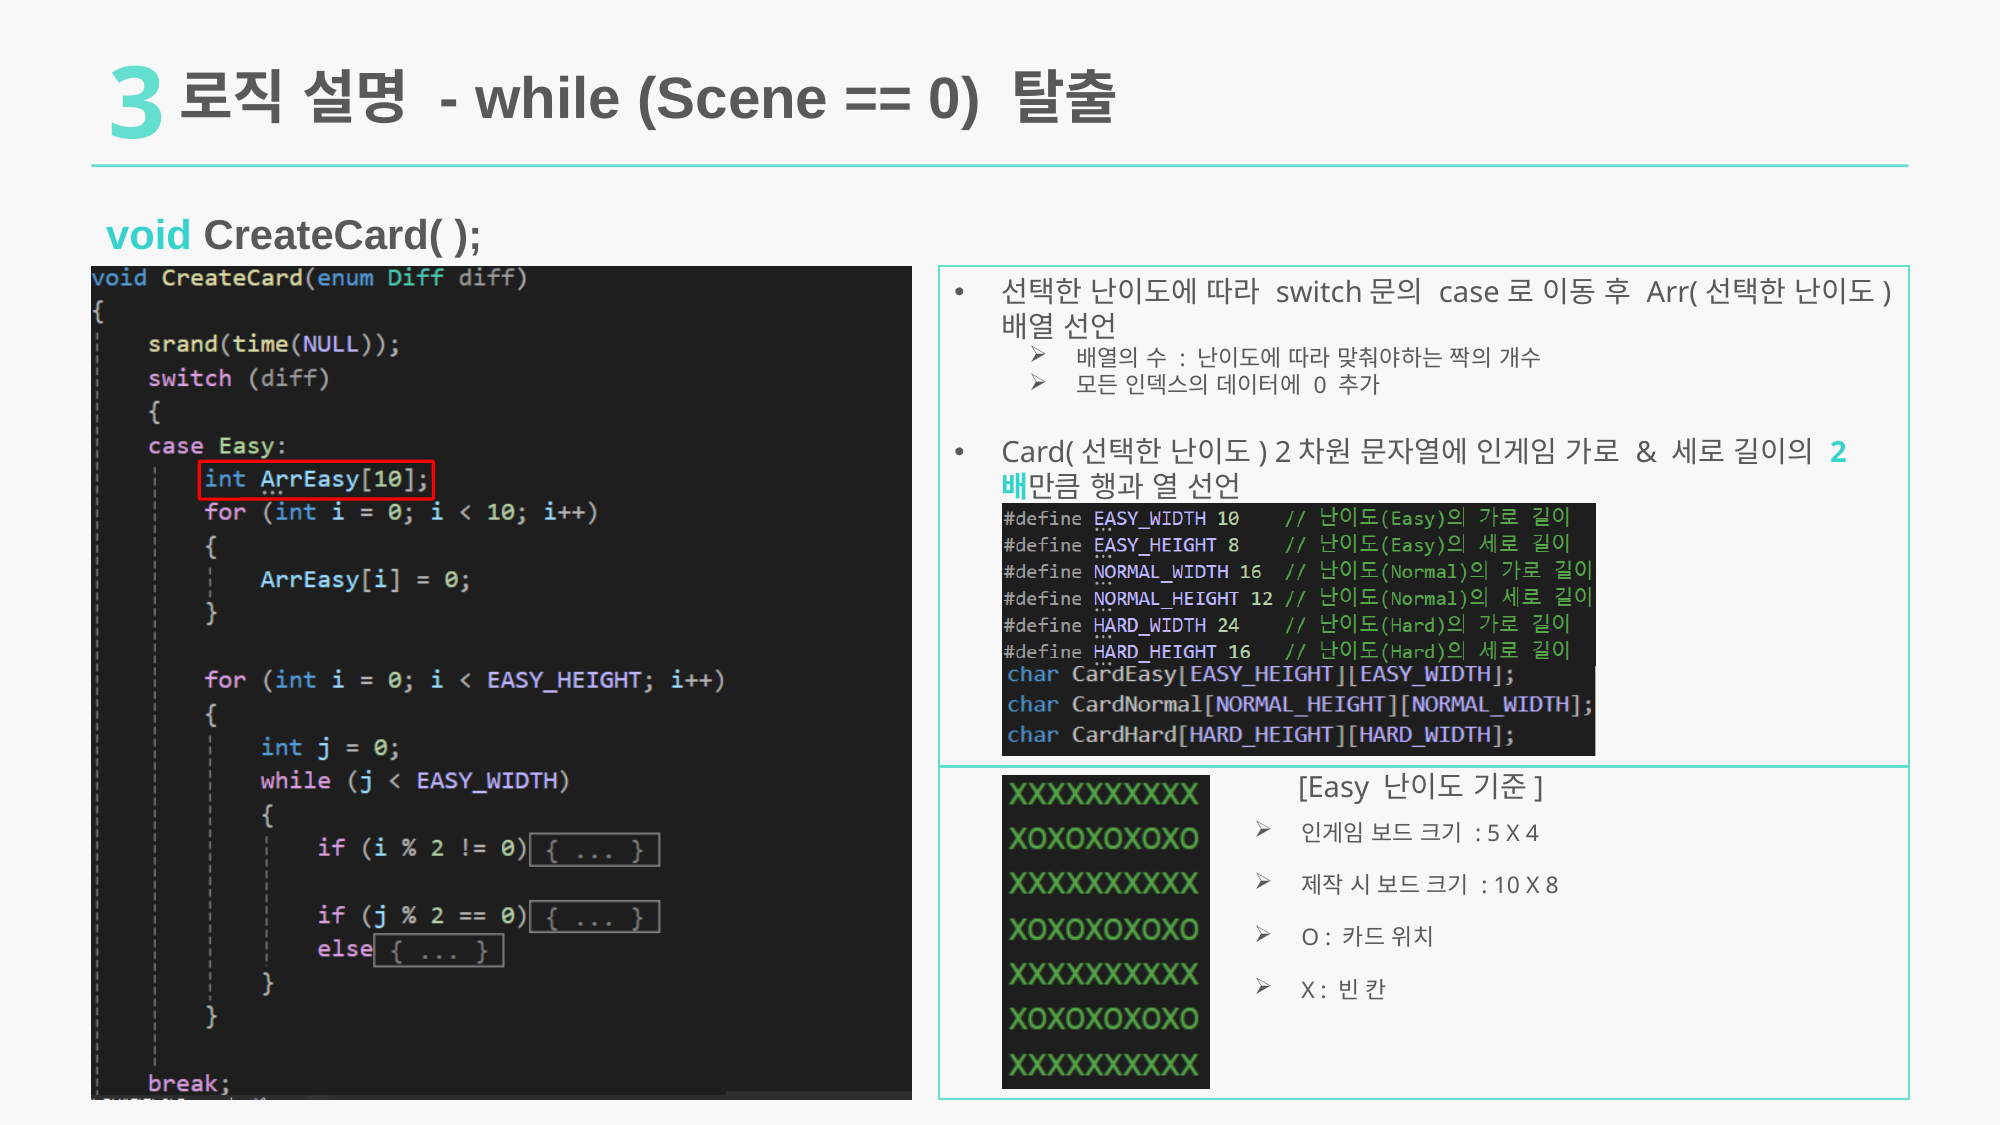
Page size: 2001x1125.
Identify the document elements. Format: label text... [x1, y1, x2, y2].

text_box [91, 30, 1240, 167]
text_box void CreateCard( ); [91, 200, 510, 266]
text_box 선택한 난이도에 따라 switch문의 case로 이동 후 Arr(선택한 난이도) 배열 선언 배열의 수 : 난이도에 따라 맞춰야하는 짝의 개수 모든 인덱스의 데이터에 0 추가 Card(선택한 난이도) 2차원 문자열에 인게임 가로 & 세로 길이의 2배만큼 행과 열 선언 [Easy 난이도 기준] 인게임 보드 크기 : 5 X 4 제작 시 보드 크기 : 10 X 8 O : 카드 위치 X : 빈 칸 [938, 265, 1910, 1100]
text_box [90, 163, 1910, 168]
picture [91, 266, 912, 1100]
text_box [1002, 503, 1596, 756]
picture [1002, 775, 1210, 1089]
